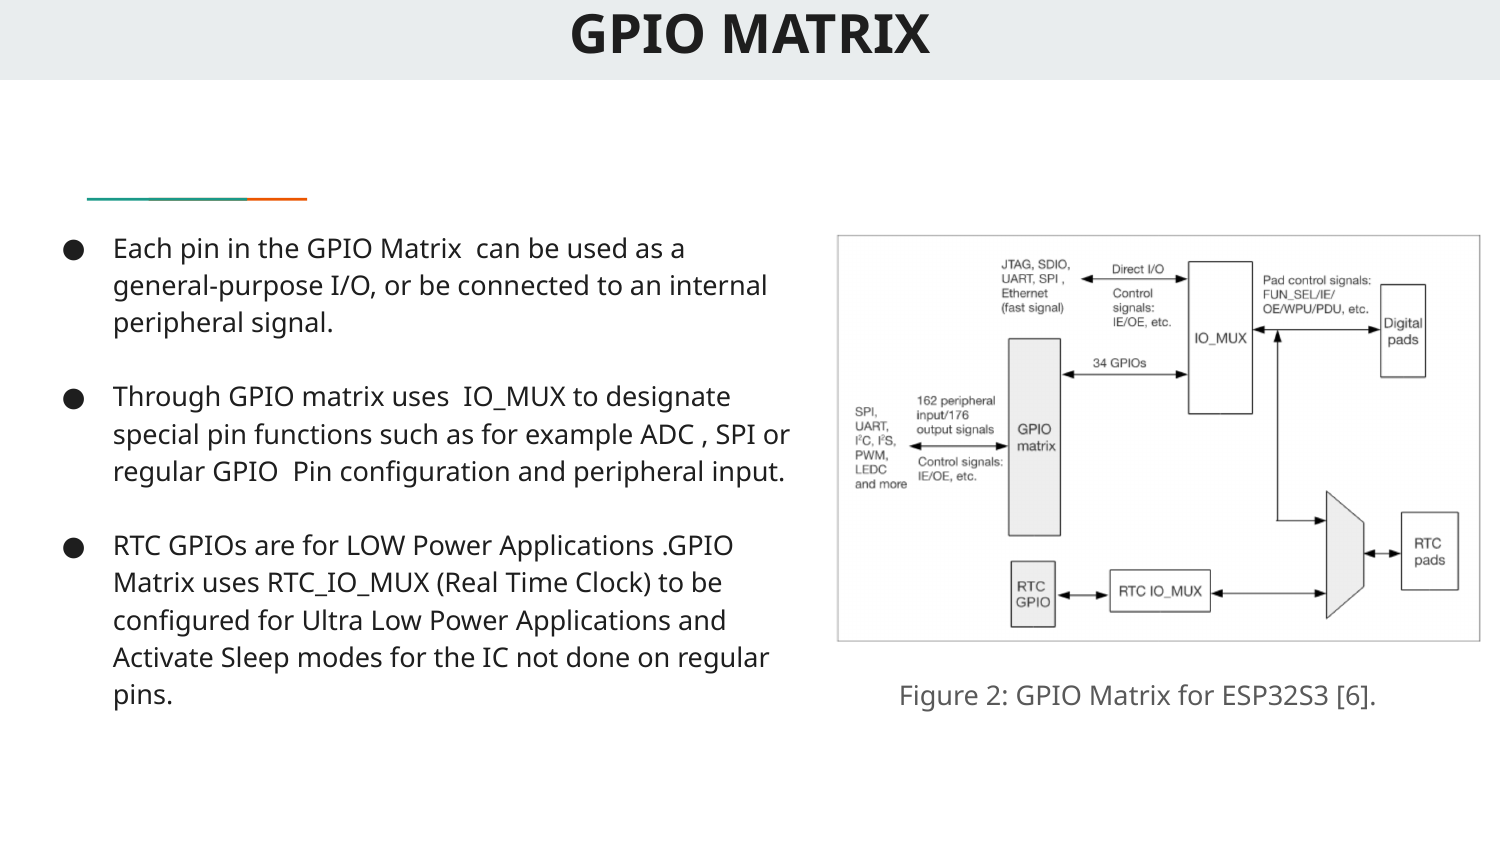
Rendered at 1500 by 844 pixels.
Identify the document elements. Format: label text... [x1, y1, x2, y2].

picture [835, 234, 1481, 643]
title GPIO MATRIX [63, 0, 1437, 97]
list Each pin in the GPIO Matrix can be used as a general-purpose I/O, or be connected to an internal peripheral signal. Through GPIO matrix uses IO_MUX to designate special pin functions such as for example ADC , SPI or regular GPIO Pin configuration and peripheral input. RTC GPIOs are for LOW Power Applications .GPIO Matrix uses RTC_IO_MUX (Real Time Clock) to be configured for Ultra Low Power Applications and Activate Sleep modes for the IC not done on regular pins. [22, 211, 806, 790]
text_box Figure 2: GPIO Matrix for ESP32S3 [6]. [862, 663, 1420, 712]
